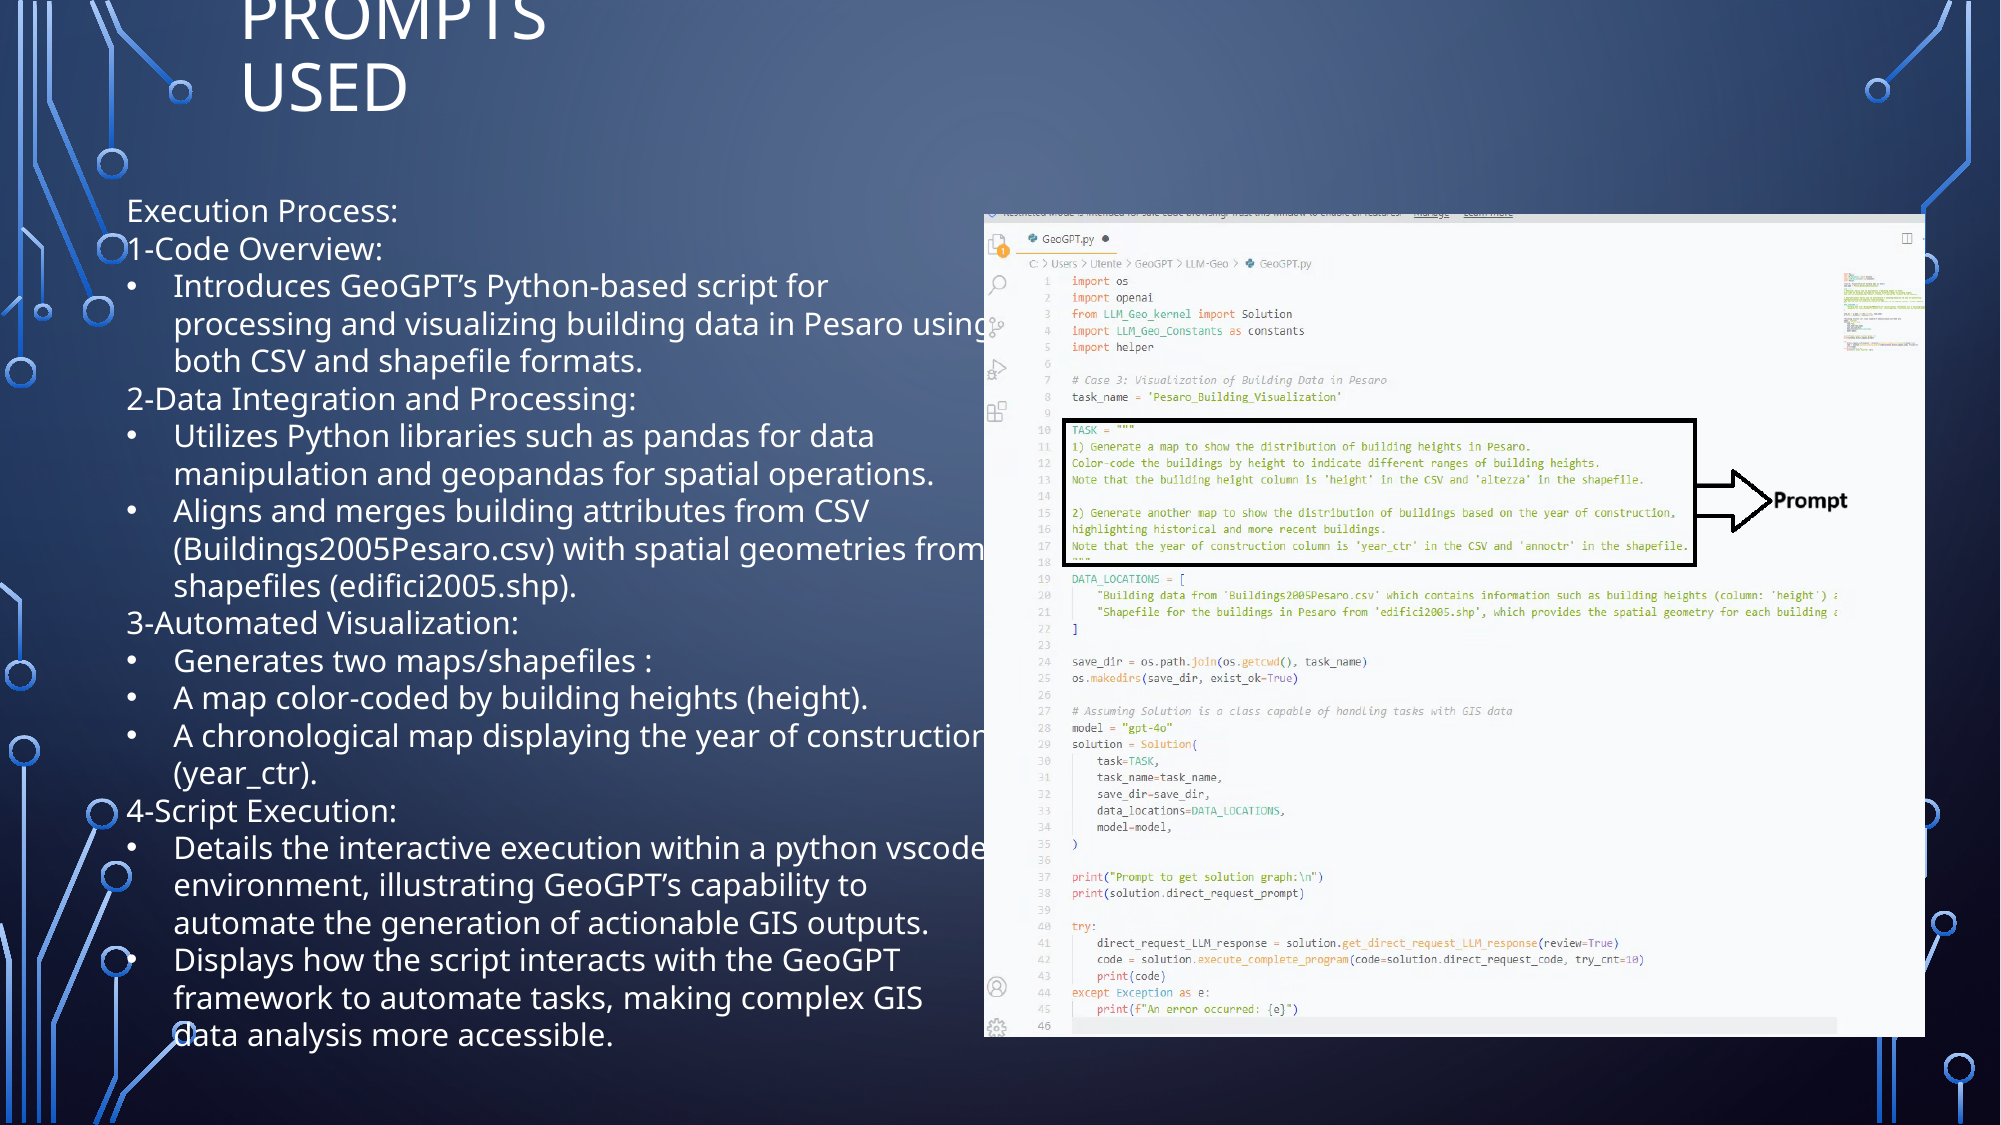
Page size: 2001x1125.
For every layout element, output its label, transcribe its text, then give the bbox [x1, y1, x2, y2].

title PROMPTS USED [224, 35, 714, 134]
text_box Execution Process: 1-Code Overview: Introduces GeoGPT’s Python-based script for processing and visualizing building data in Pesaro using both CSV and shapefile formats. 2-Data Integration and Processing: Utilizes Python libraries such as pandas for data manipulation and geopandas for spatial operations. Aligns and merges building attributes from CSV (Buildings2005Pesaro.csv) with spatial geometries from shapefiles (edifici2005.shp). 3-Automated Visualization: Generates two maps/shapefiles : A map color-coded by building heights (height). A chronological map displaying the year of construction (year_ctr). 4-Script Execution: Details the interactive execution within a python vscode environment, illustrating GeoGPT’s capability to automate the generation of actionable GIS outputs. Displays how the script interacts with the GeoGPT framework to automate tasks, making complex GIS data analysis more accessible. [111, 184, 1011, 1061]
picture [984, 213, 1925, 1037]
